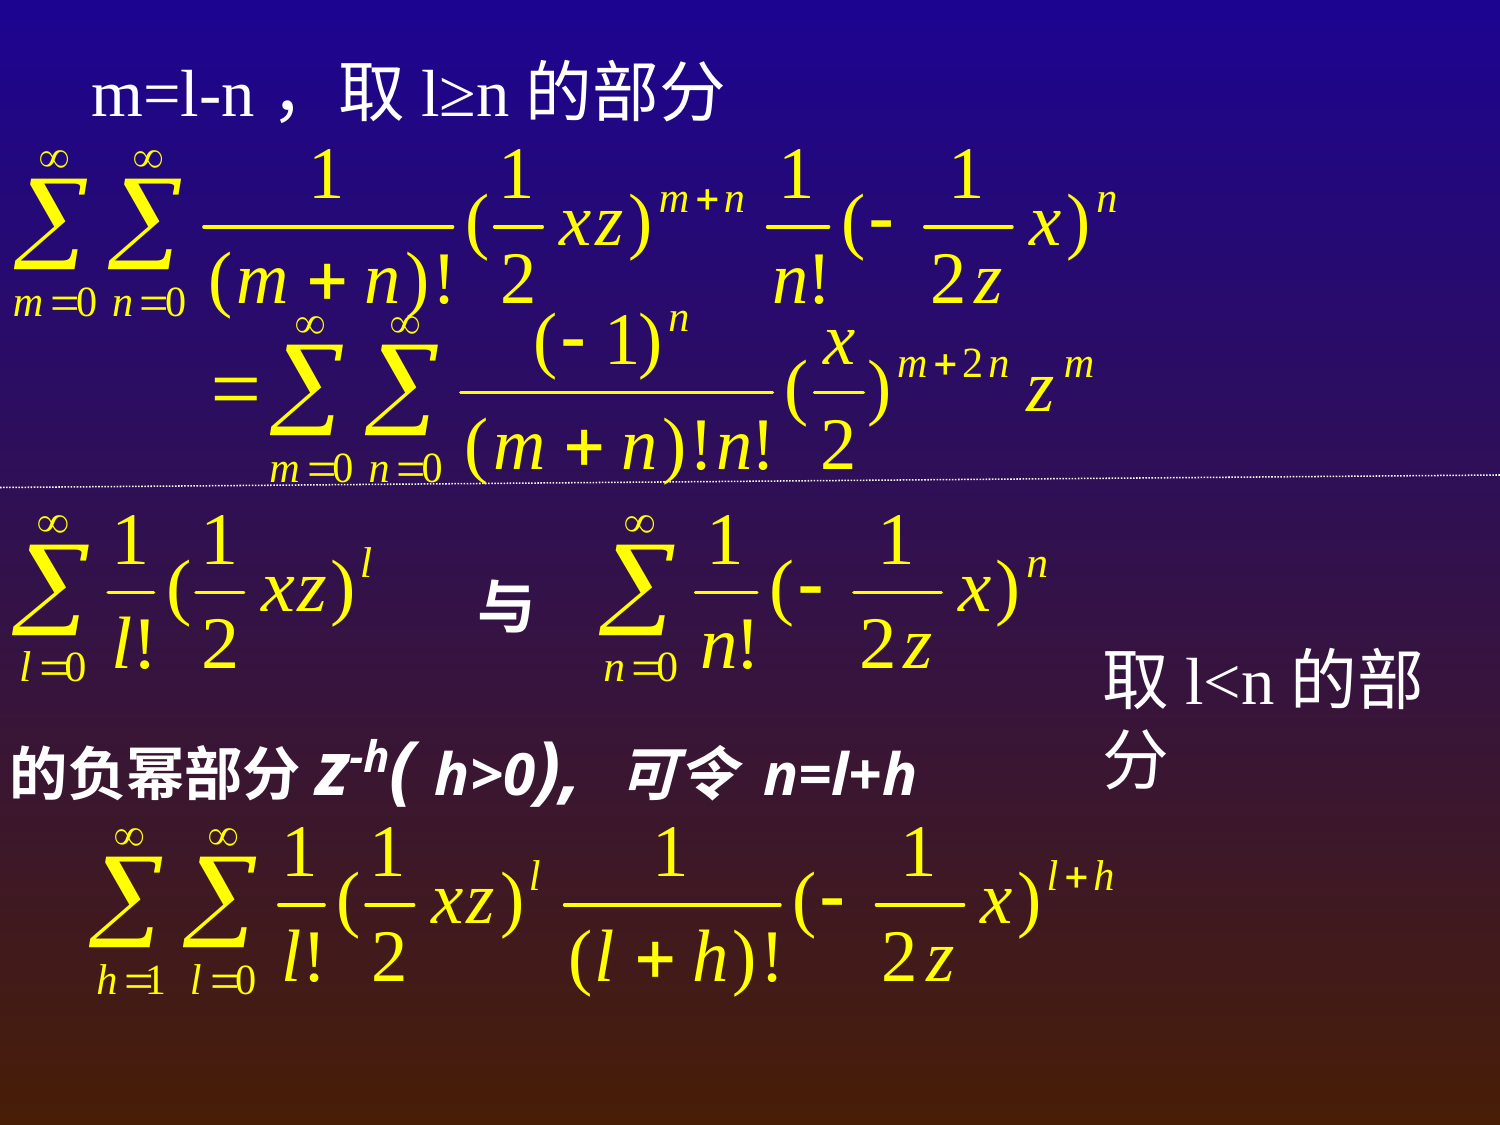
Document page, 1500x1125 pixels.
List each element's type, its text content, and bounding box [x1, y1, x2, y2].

text_box m=l-n，取l≥n的部分 [76, 42, 951, 121]
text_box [0, 487, 394, 694]
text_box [587, 487, 1066, 694]
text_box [0, 121, 1128, 329]
text_box 与 [462, 562, 551, 648]
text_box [76, 799, 1126, 1007]
text_box 的负幂部分z-h( h>0), 可令 n=l+h [0, 712, 948, 818]
text_box 取l<n的部分 [1087, 630, 1492, 805]
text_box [194, 281, 1113, 494]
